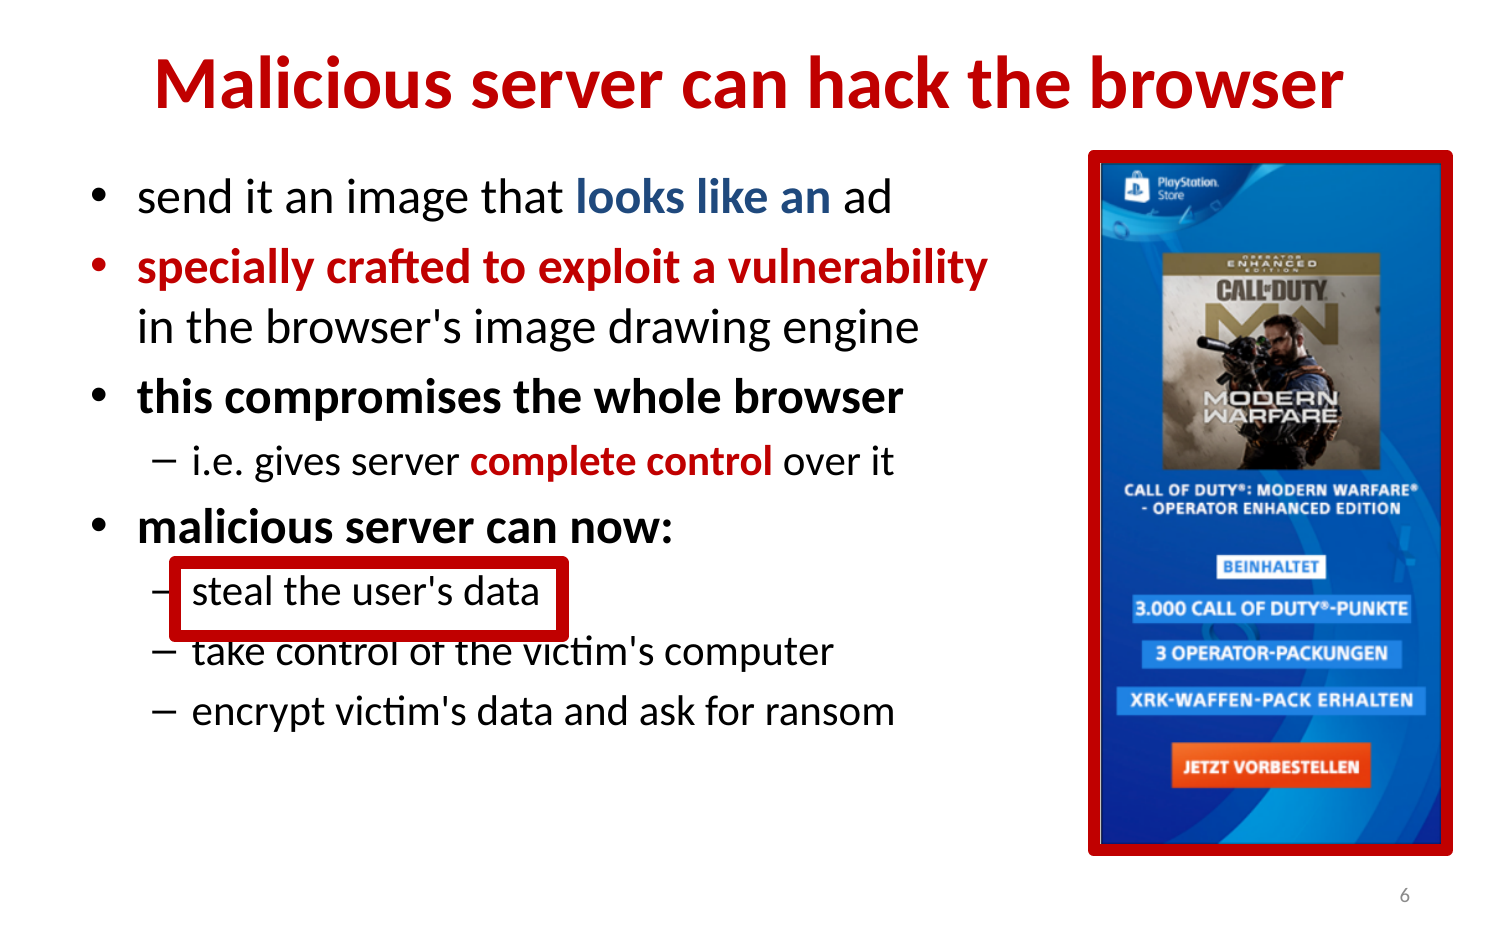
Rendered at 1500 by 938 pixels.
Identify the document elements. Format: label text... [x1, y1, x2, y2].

text_box [173, 561, 564, 638]
slide_number 6 [1074, 868, 1425, 919]
picture [1099, 162, 1441, 844]
title Malicious server can hack the browser [75, 0, 1425, 157]
list send it an image that looks like an ad specially crafted to exploit a vulnerability in the browser's image drawing engine this compromises the whole browser i.e. gives server complete control over it malicious server can now: steal the user's data take control of the victim's computer encrypt victim's data and ask for ransom [75, 156, 1038, 775]
